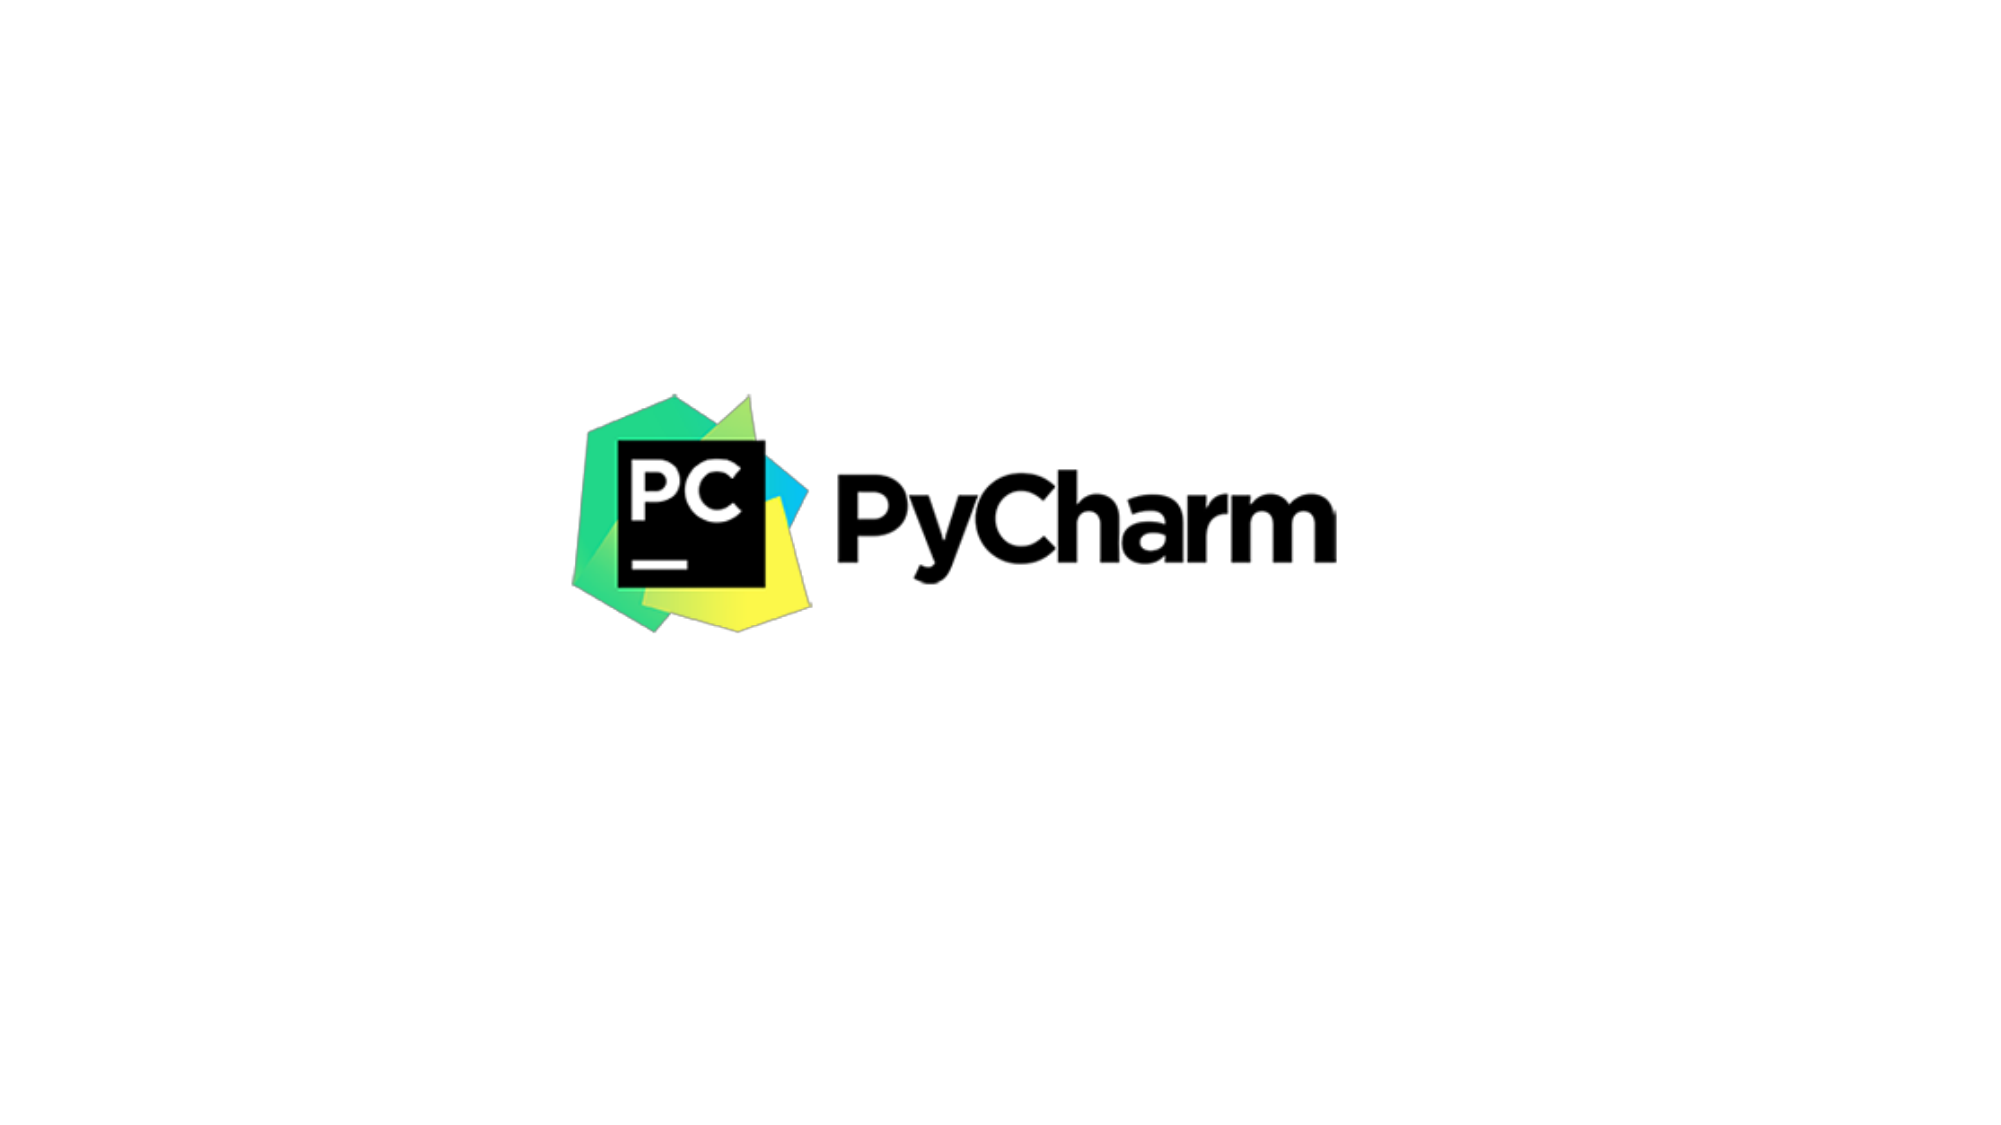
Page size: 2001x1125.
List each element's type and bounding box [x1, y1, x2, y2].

picture [556, 364, 1346, 687]
